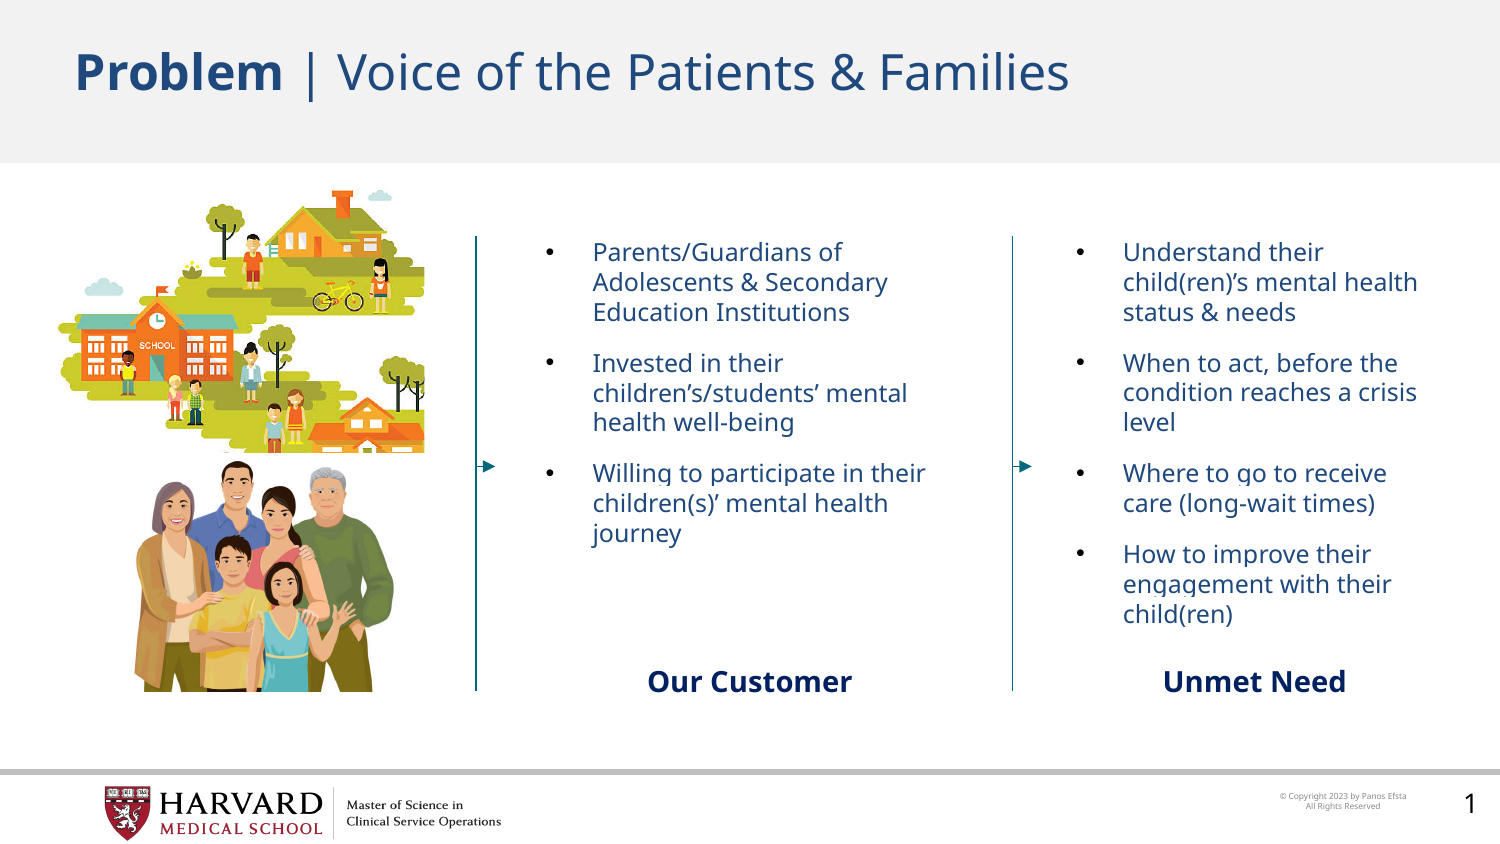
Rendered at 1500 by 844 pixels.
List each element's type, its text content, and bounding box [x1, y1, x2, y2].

text_box Unmet Need [1069, 655, 1441, 706]
text_box Problem | Voice of the Patients & Families [59, 10, 1419, 130]
picture [80, 772, 559, 844]
slide_number 1 [1403, 779, 1494, 844]
text_box Parents/Guardians of Adolescents & Secondary Education Institutions Invested in their children’s/students’ mental health well-being Willing to participate in their children(s)’ mental health journey [530, 221, 987, 563]
text_box Understand their child(ren)’s mental health status & needs When to act, before the condition reaches a crisis level Where to go to receive care (long-wait times) How to improve their engagement with their child(ren) [1061, 221, 1449, 644]
text_box © Copyright 2023 by Panos Efsta All Rights Reserved [1194, 781, 1403, 822]
picture [56, 186, 425, 692]
text_box Our Customer [564, 655, 936, 706]
